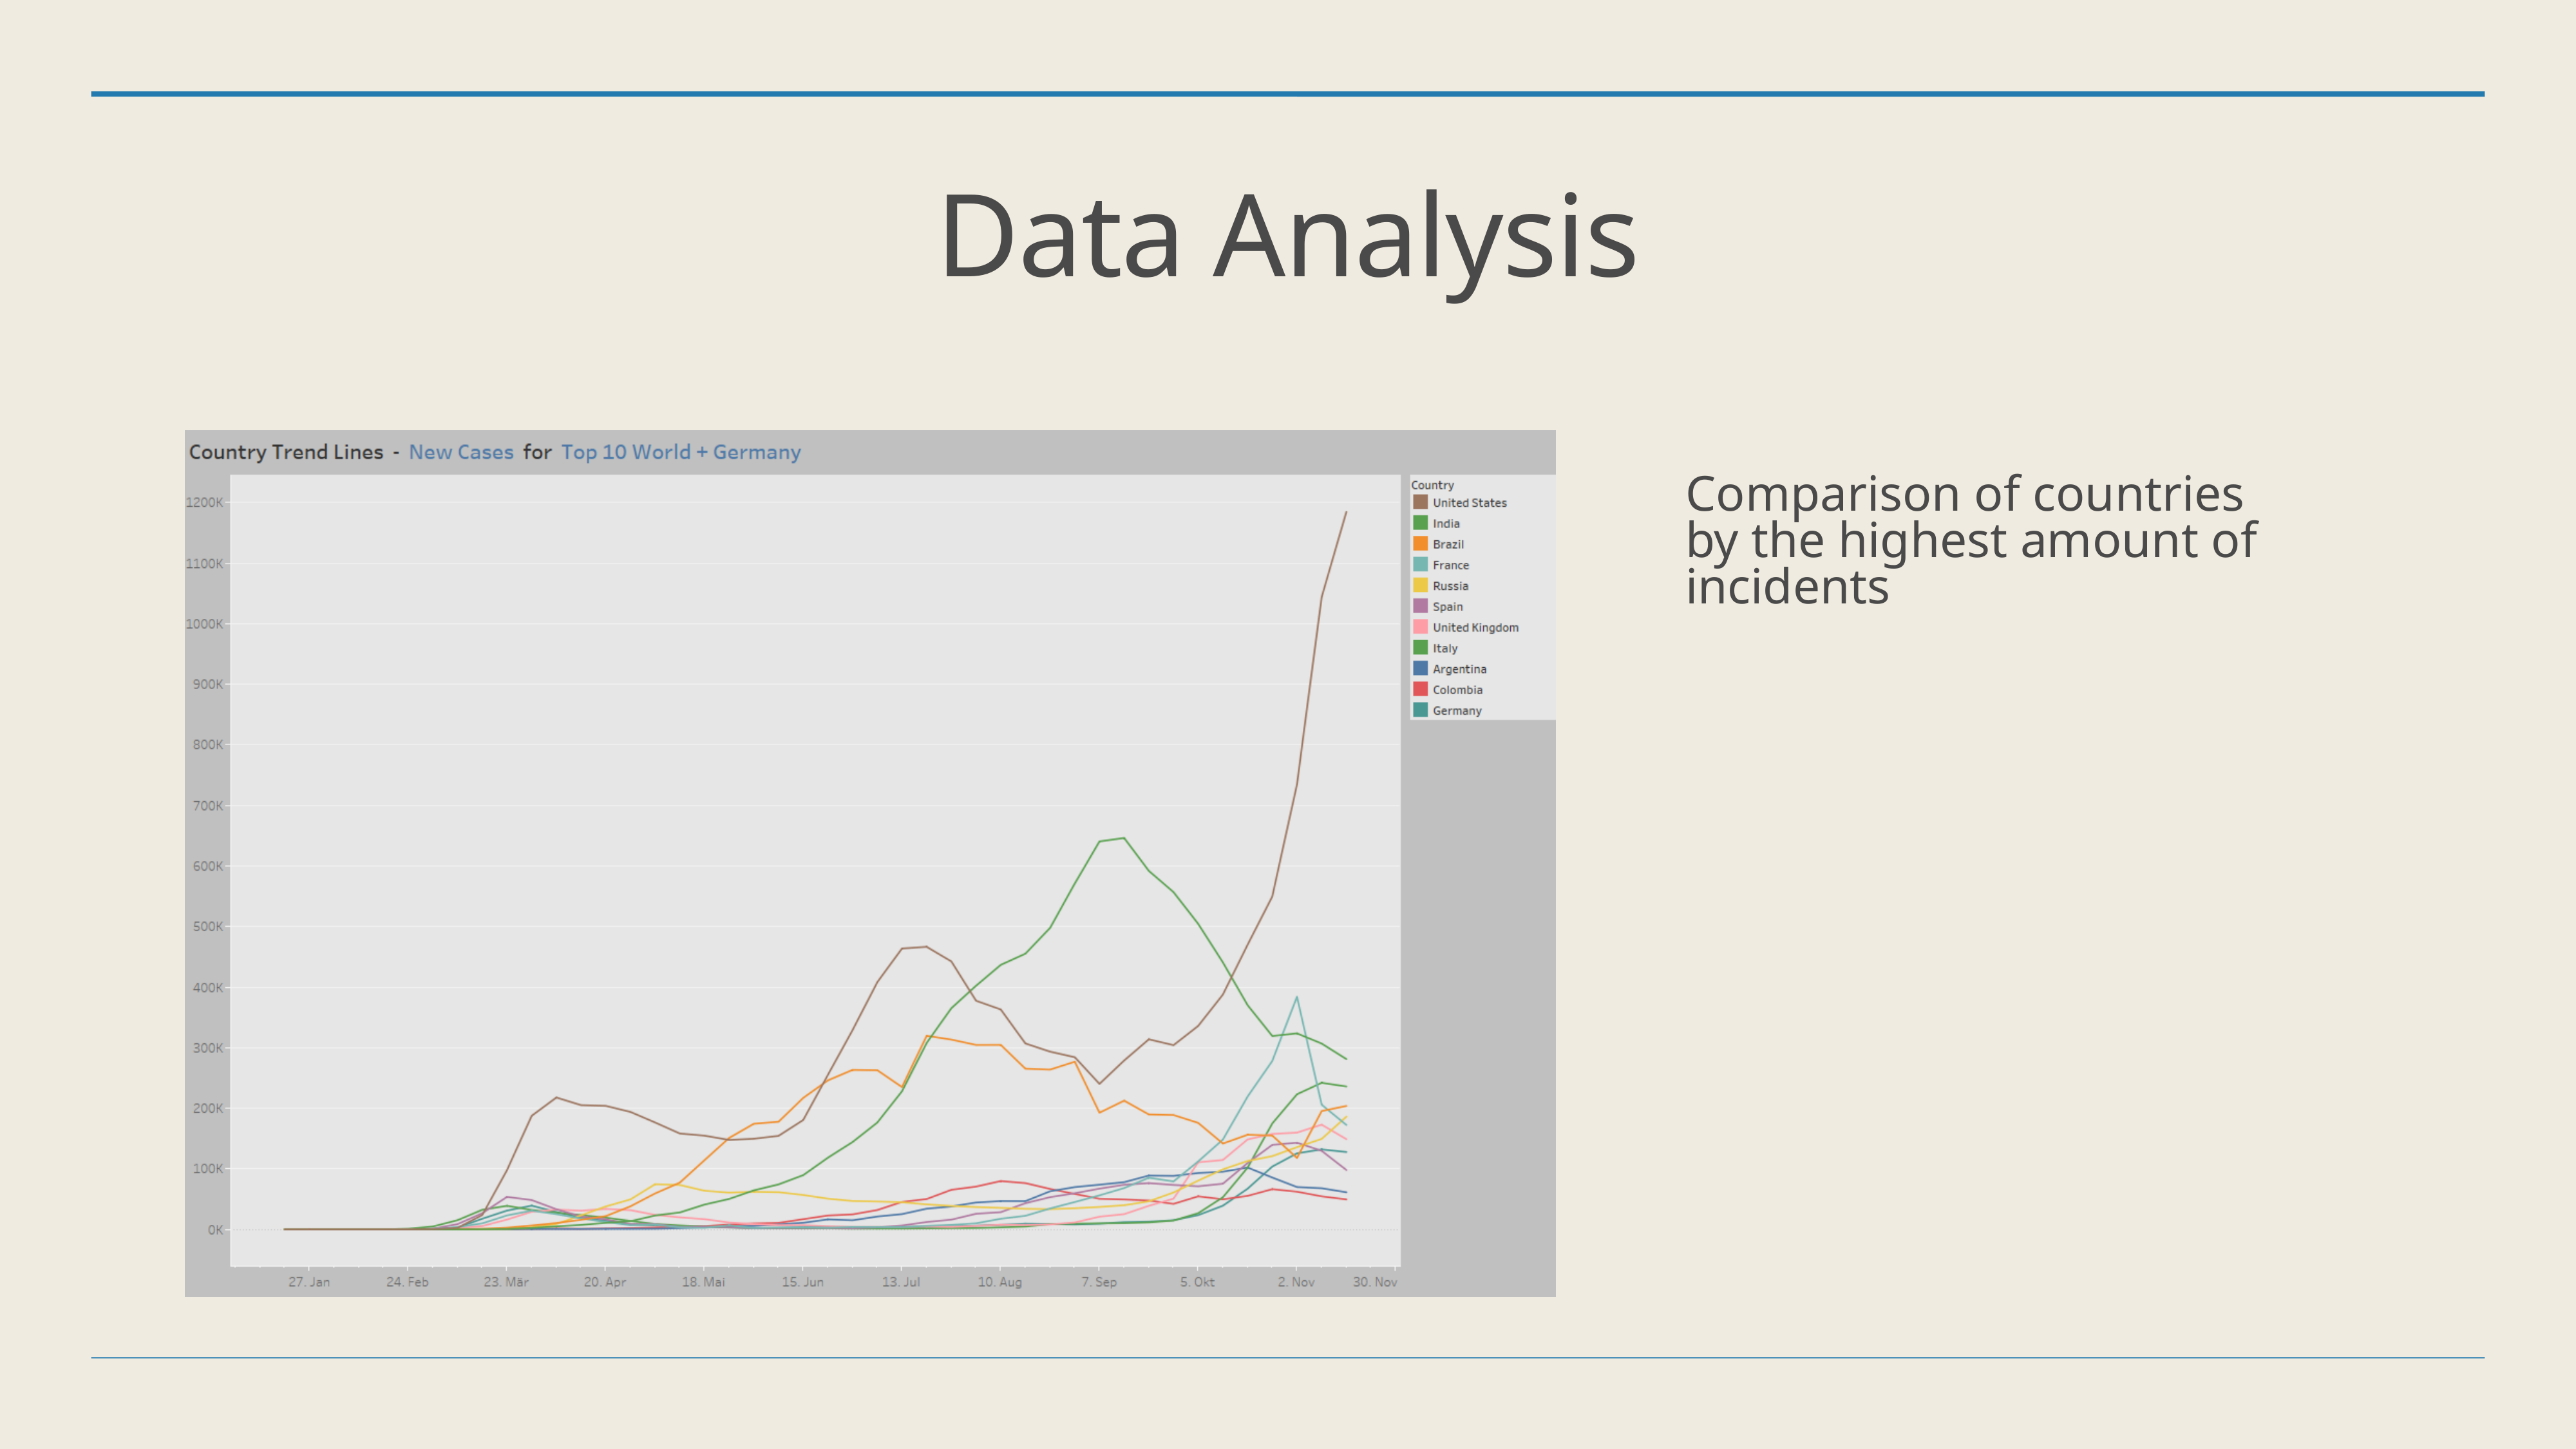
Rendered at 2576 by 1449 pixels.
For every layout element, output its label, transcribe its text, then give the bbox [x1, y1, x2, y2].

text_box Comparison of countries by the highest amount of incidents [1680, 468, 2286, 618]
picture [184, 430, 1557, 1298]
title Data Analysis [182, 183, 2394, 344]
